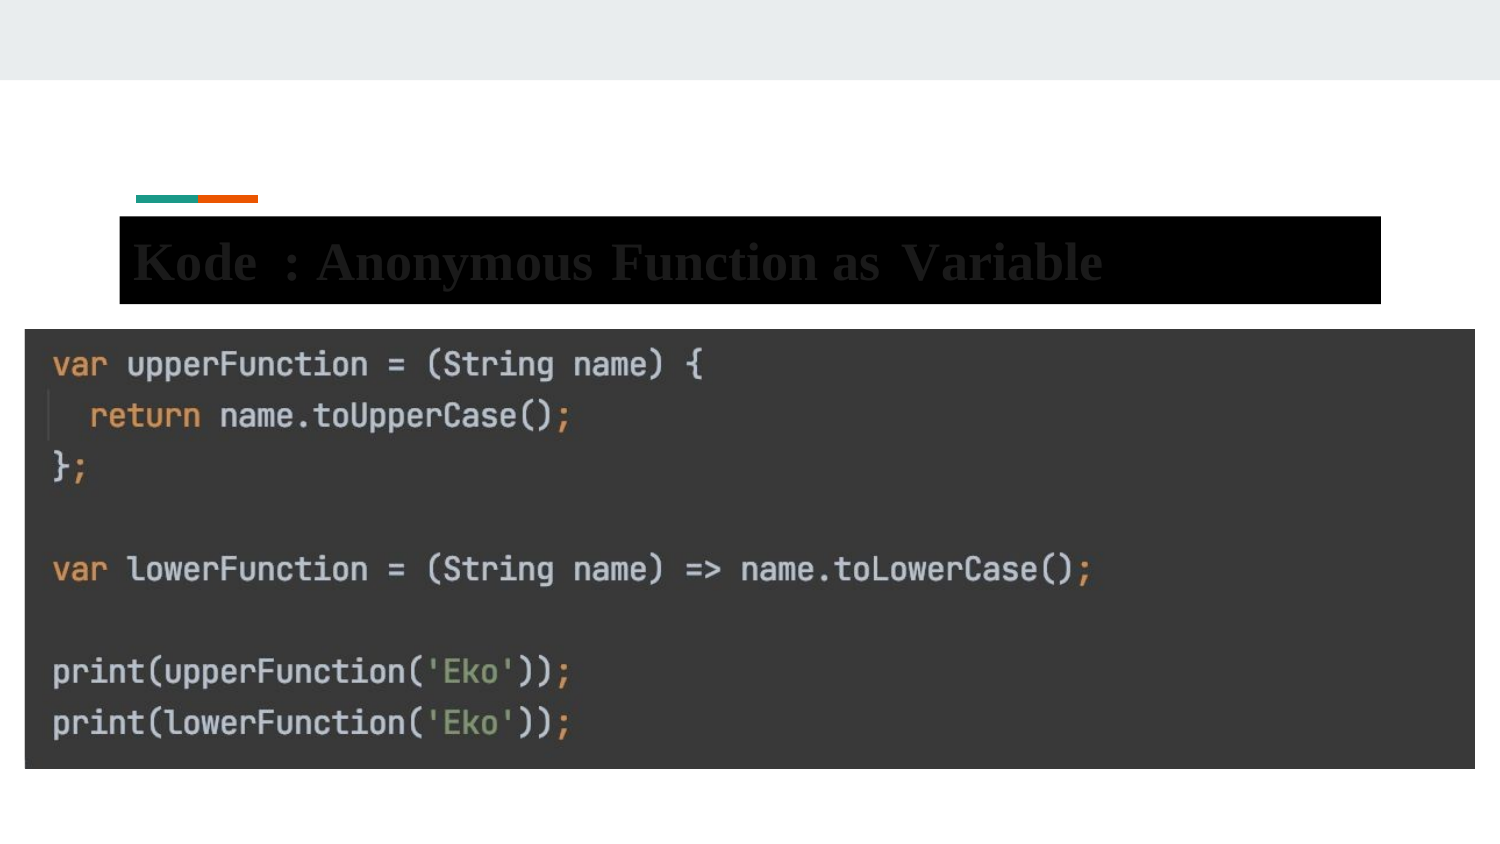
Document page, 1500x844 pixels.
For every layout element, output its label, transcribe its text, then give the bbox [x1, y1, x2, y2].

text_box [0, 0, 1500, 81]
text_box [24, 329, 1475, 769]
text_box Kode : Anonymous Function as Variable [119, 216, 1381, 305]
